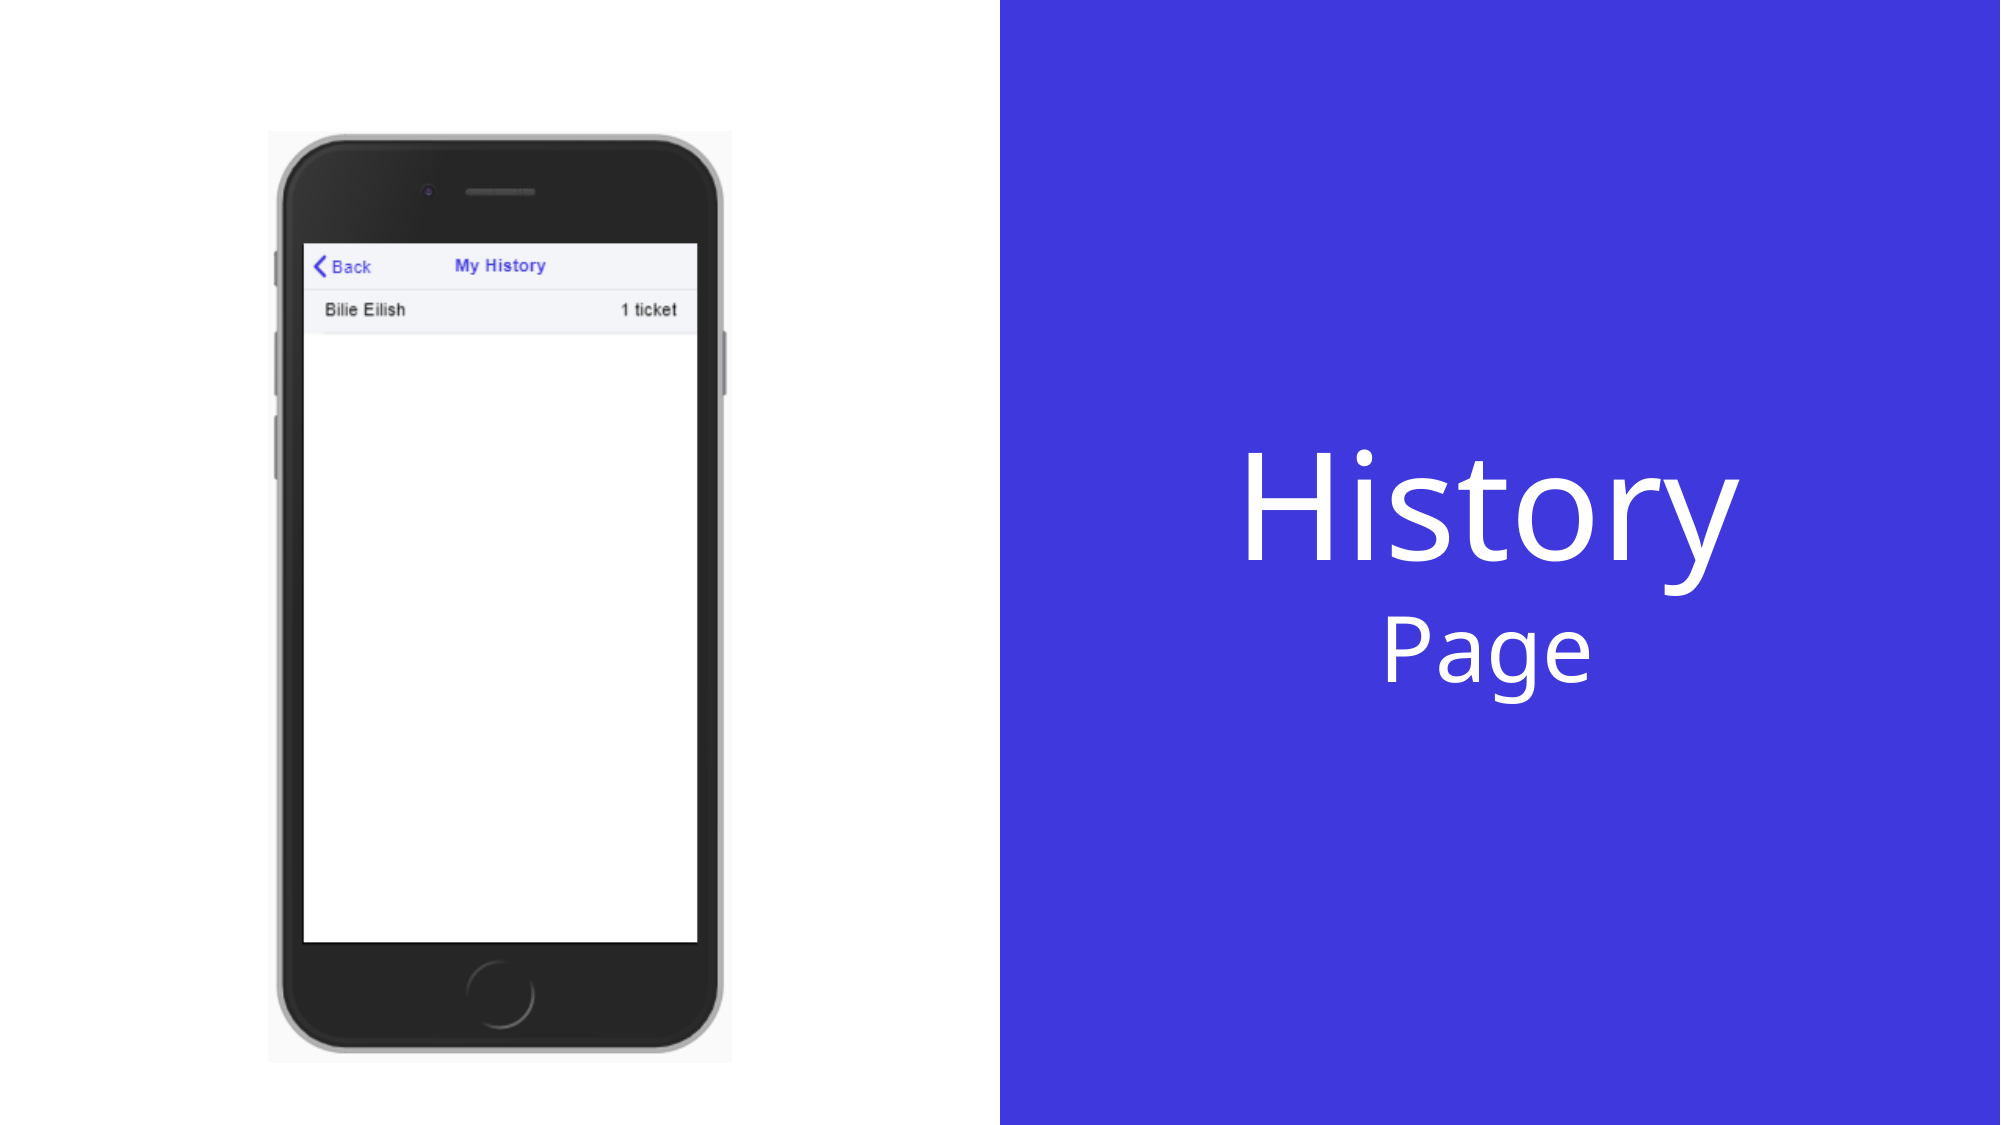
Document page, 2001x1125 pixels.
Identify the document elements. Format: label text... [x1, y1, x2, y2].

picture [268, 131, 732, 1063]
text_box [0, 0, 1001, 1125]
text_box History Page [1061, 403, 1913, 709]
